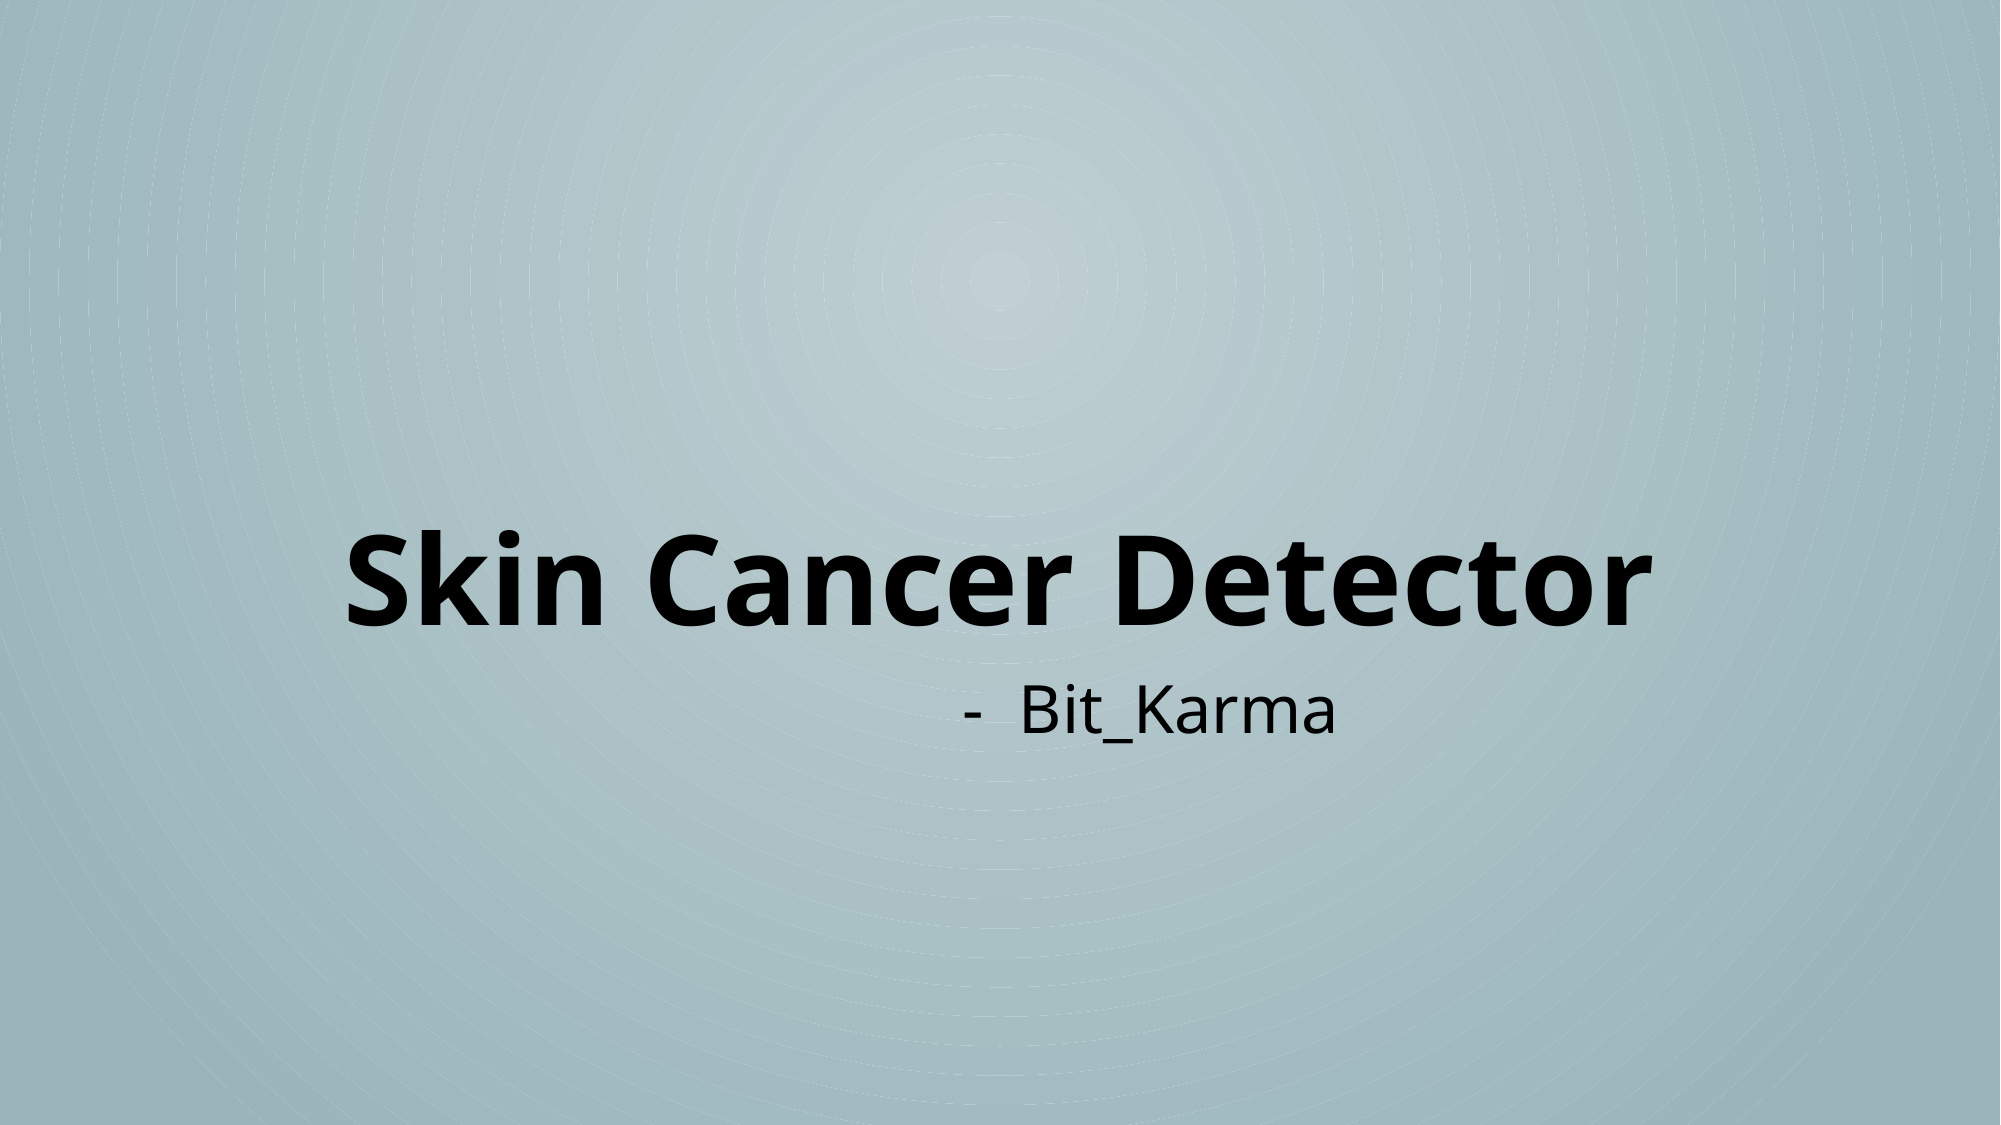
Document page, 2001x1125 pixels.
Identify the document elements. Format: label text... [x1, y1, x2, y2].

text_box Skin Cancer Detector [0, 492, 2000, 658]
text_box - Bit_Karma [948, 659, 1577, 755]
